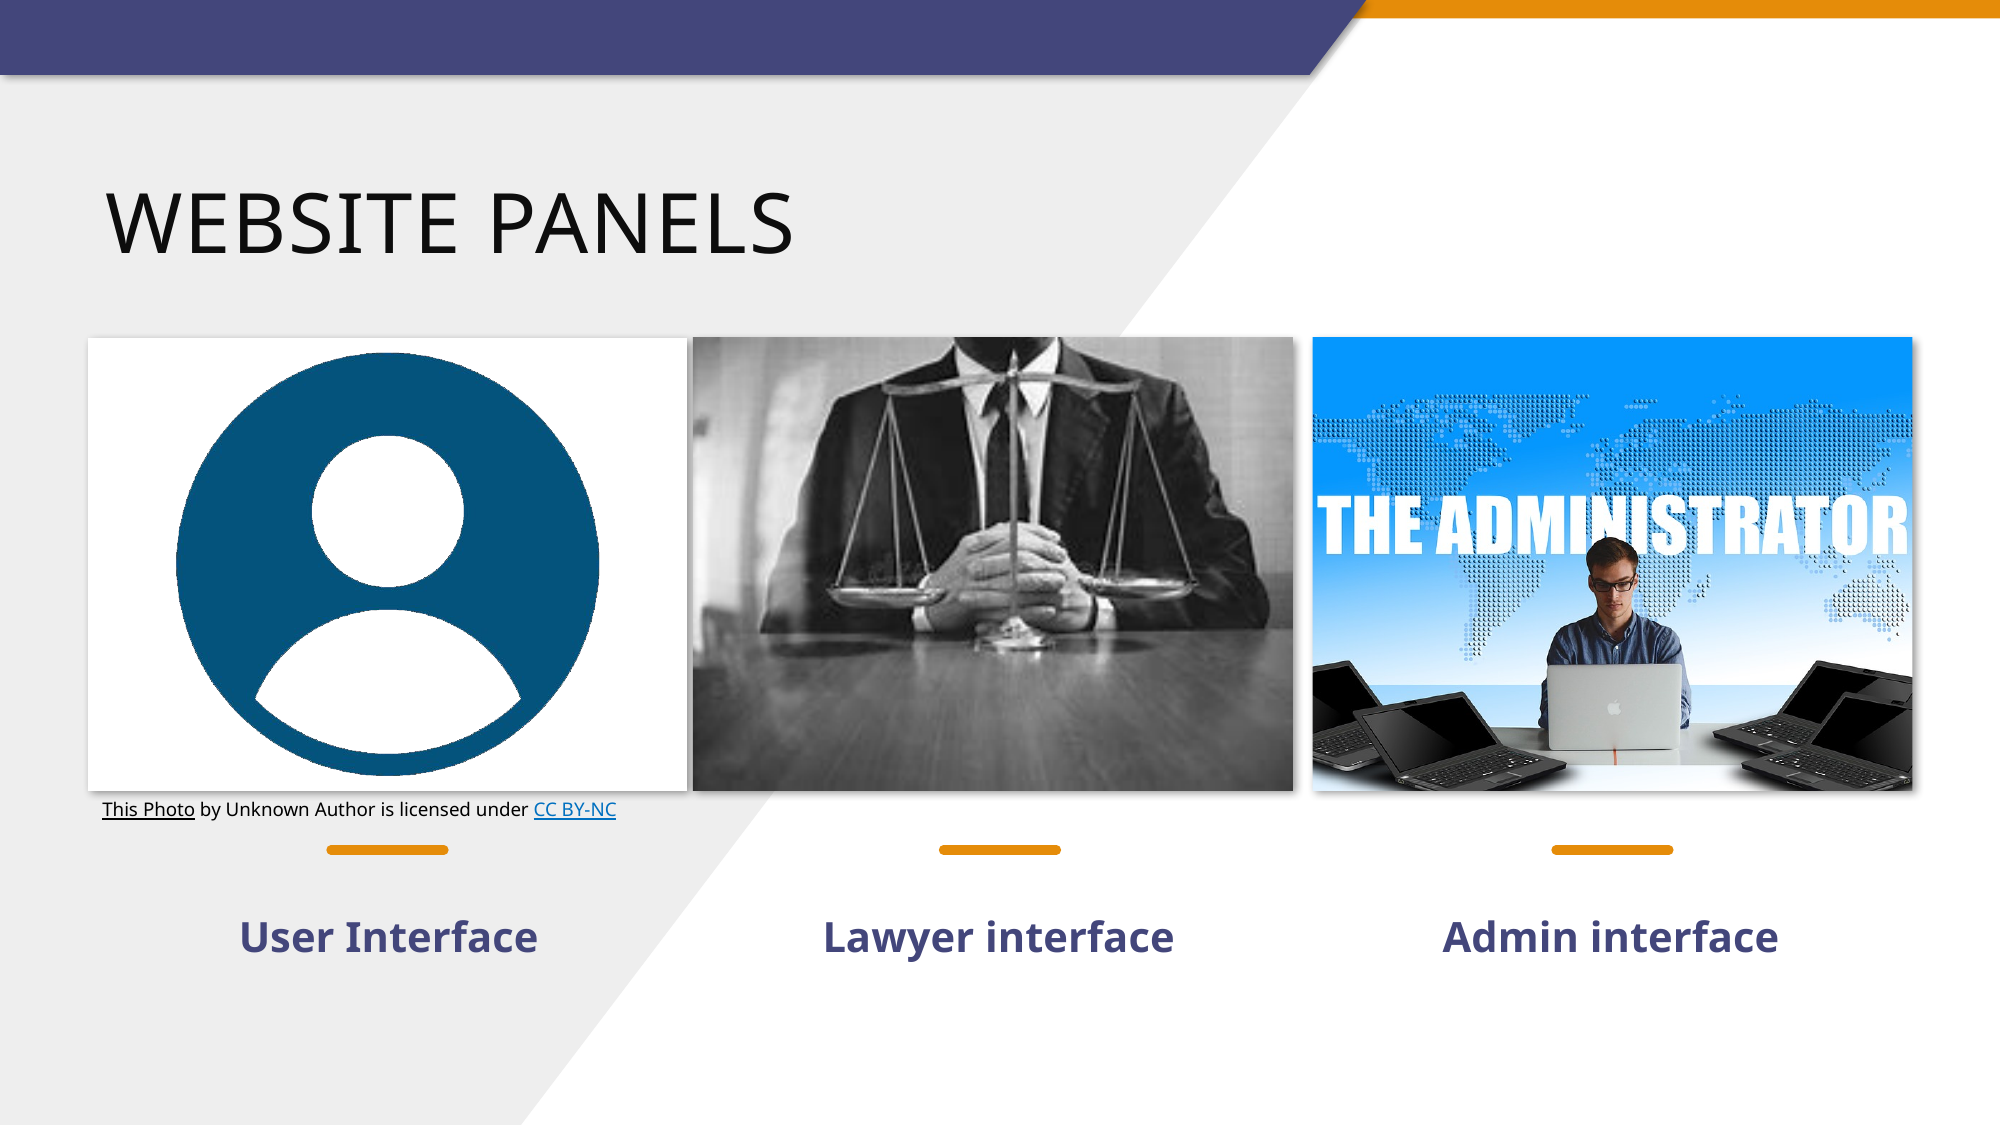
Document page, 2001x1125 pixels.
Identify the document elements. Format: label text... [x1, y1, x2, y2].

picture [1312, 337, 1913, 791]
list Admin interface [1312, 909, 1910, 979]
picture [87, 337, 688, 791]
list User Interface [90, 909, 688, 979]
text_box This Photo by Unknown Author is licensed under CC BY-NC [87, 797, 688, 831]
picture [692, 337, 1294, 791]
title Website Panels [90, 162, 1863, 279]
list Lawyer interface [699, 909, 1298, 979]
